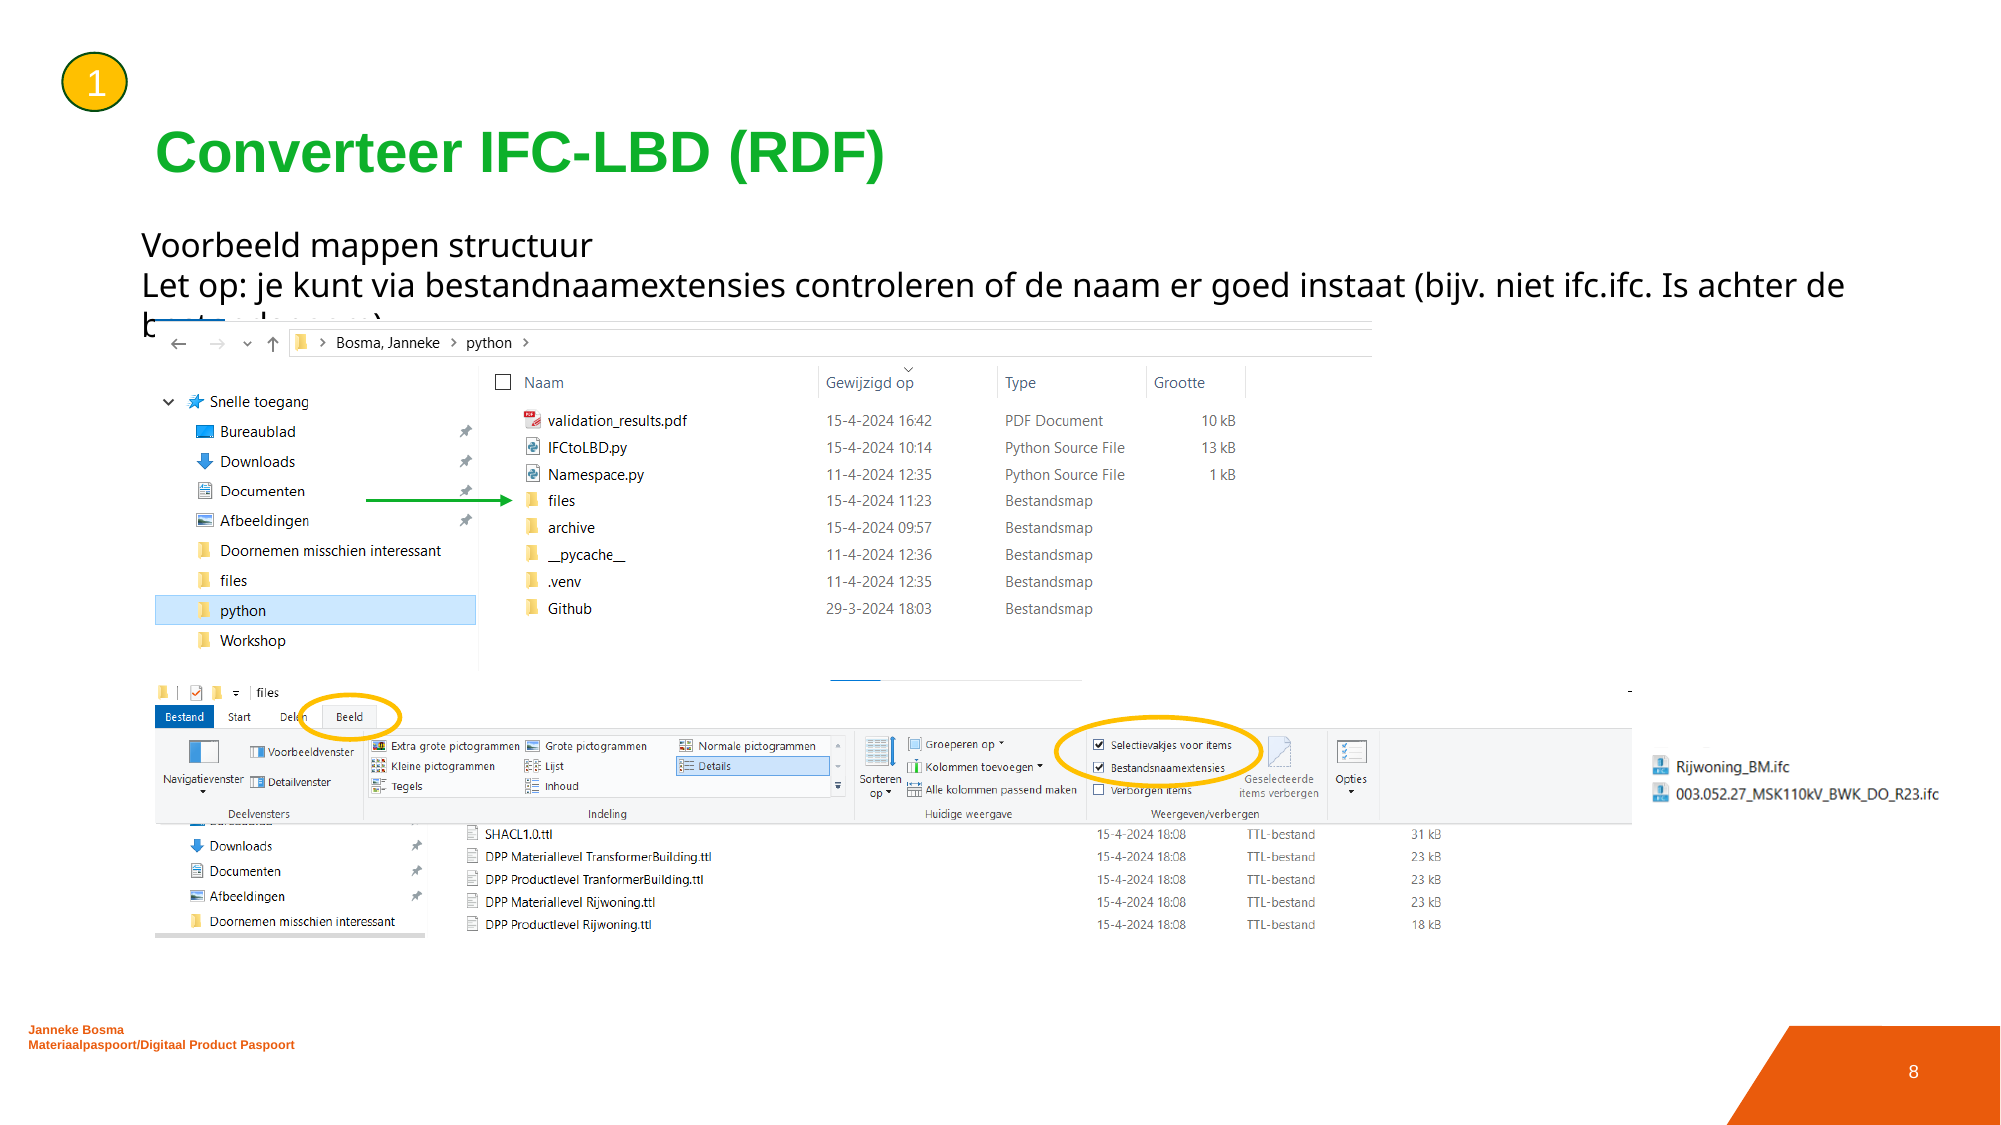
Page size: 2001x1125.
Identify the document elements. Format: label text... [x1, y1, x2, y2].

picture [155, 319, 1372, 671]
text_box Voorbeeld mappen structuur Let op: je kunt via bestandnaamextensies controleren of de naam er goed instaat (bijv. niet ifc.ifc. Is achter de bestandsnaam) [126, 217, 1898, 392]
text_box 1 [61, 51, 128, 112]
picture [1651, 747, 1944, 846]
text_box Converteer IFC-LBD (RDF) [155, 114, 1709, 214]
picture [155, 680, 1632, 938]
